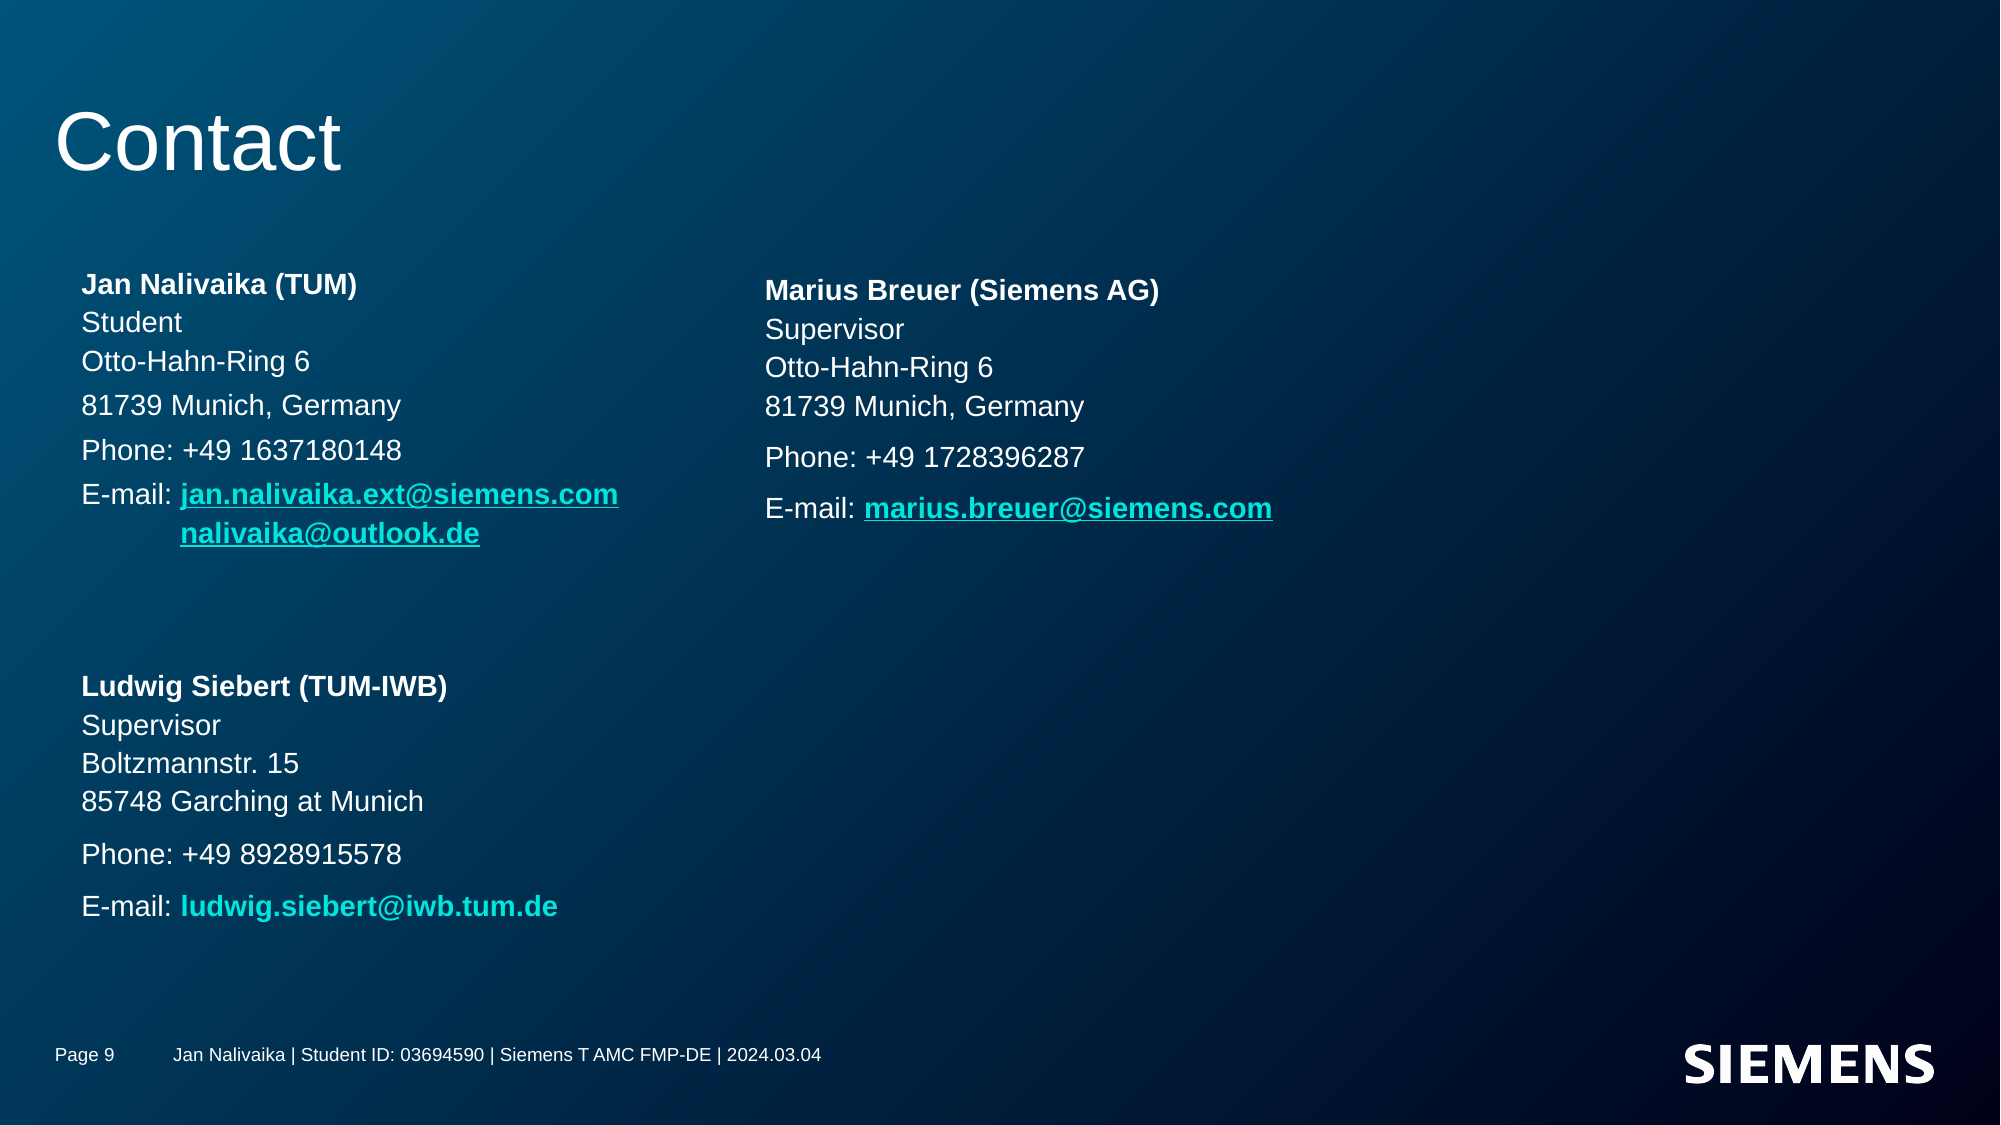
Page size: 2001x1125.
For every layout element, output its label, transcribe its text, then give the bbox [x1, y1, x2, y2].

text_box Ludwig Siebert (TUM-IWB) Supervisor Boltzmannstr. 15 85748 Garching at Munich Phone: +49 8928915578 E-mail: ludwig.siebert@iwb.tum.de [81, 646, 633, 921]
text_box Marius Breuer (Siemens AG) Supervisor Otto-Hahn-Ring 6 81739 Munich, Germany Phone: +49 1728396287 E-mail: marius.breuer@siemens.com [764, 250, 1316, 728]
text_box Jan Nalivaika | Student ID: 03694590 | Siemens T AMC FMP-DE | 2024.03.04 [173, 1035, 1685, 1083]
text_box Contact [54, 90, 1922, 189]
picture [1685, 1044, 1934, 1084]
subtitle Jan Nalivaika (TUM) Student Otto-Hahn-Ring 6 81739 Munich, Germany Phone: +49 1637180148 E-mail: jan.nalivaika.ext@siemens.com nalivaika@outlook.de [81, 250, 764, 545]
text_box Page 9 [54, 1035, 150, 1083]
